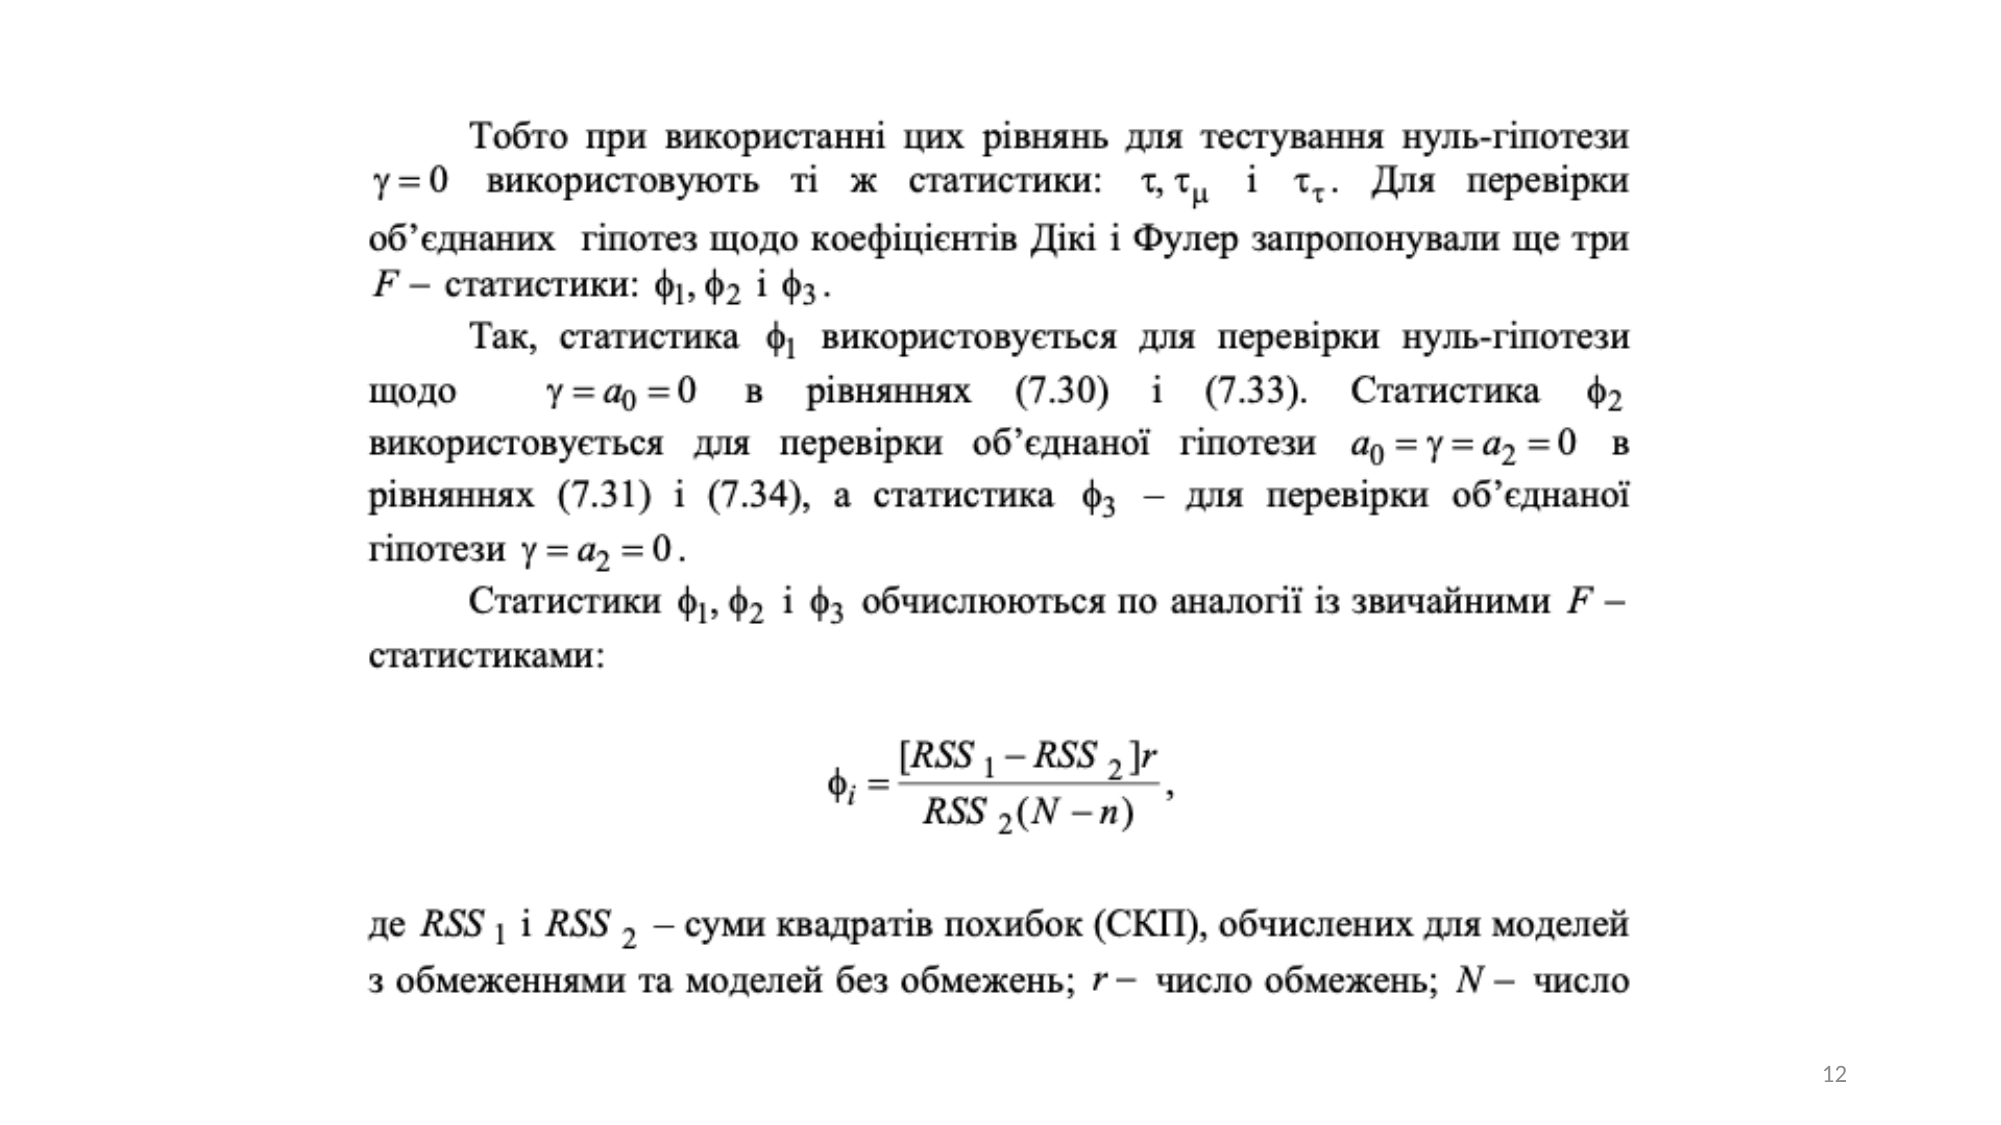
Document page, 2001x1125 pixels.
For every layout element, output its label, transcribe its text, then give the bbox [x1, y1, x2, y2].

picture [318, 105, 1682, 1020]
slide_number 12 [1412, 1042, 1863, 1103]
